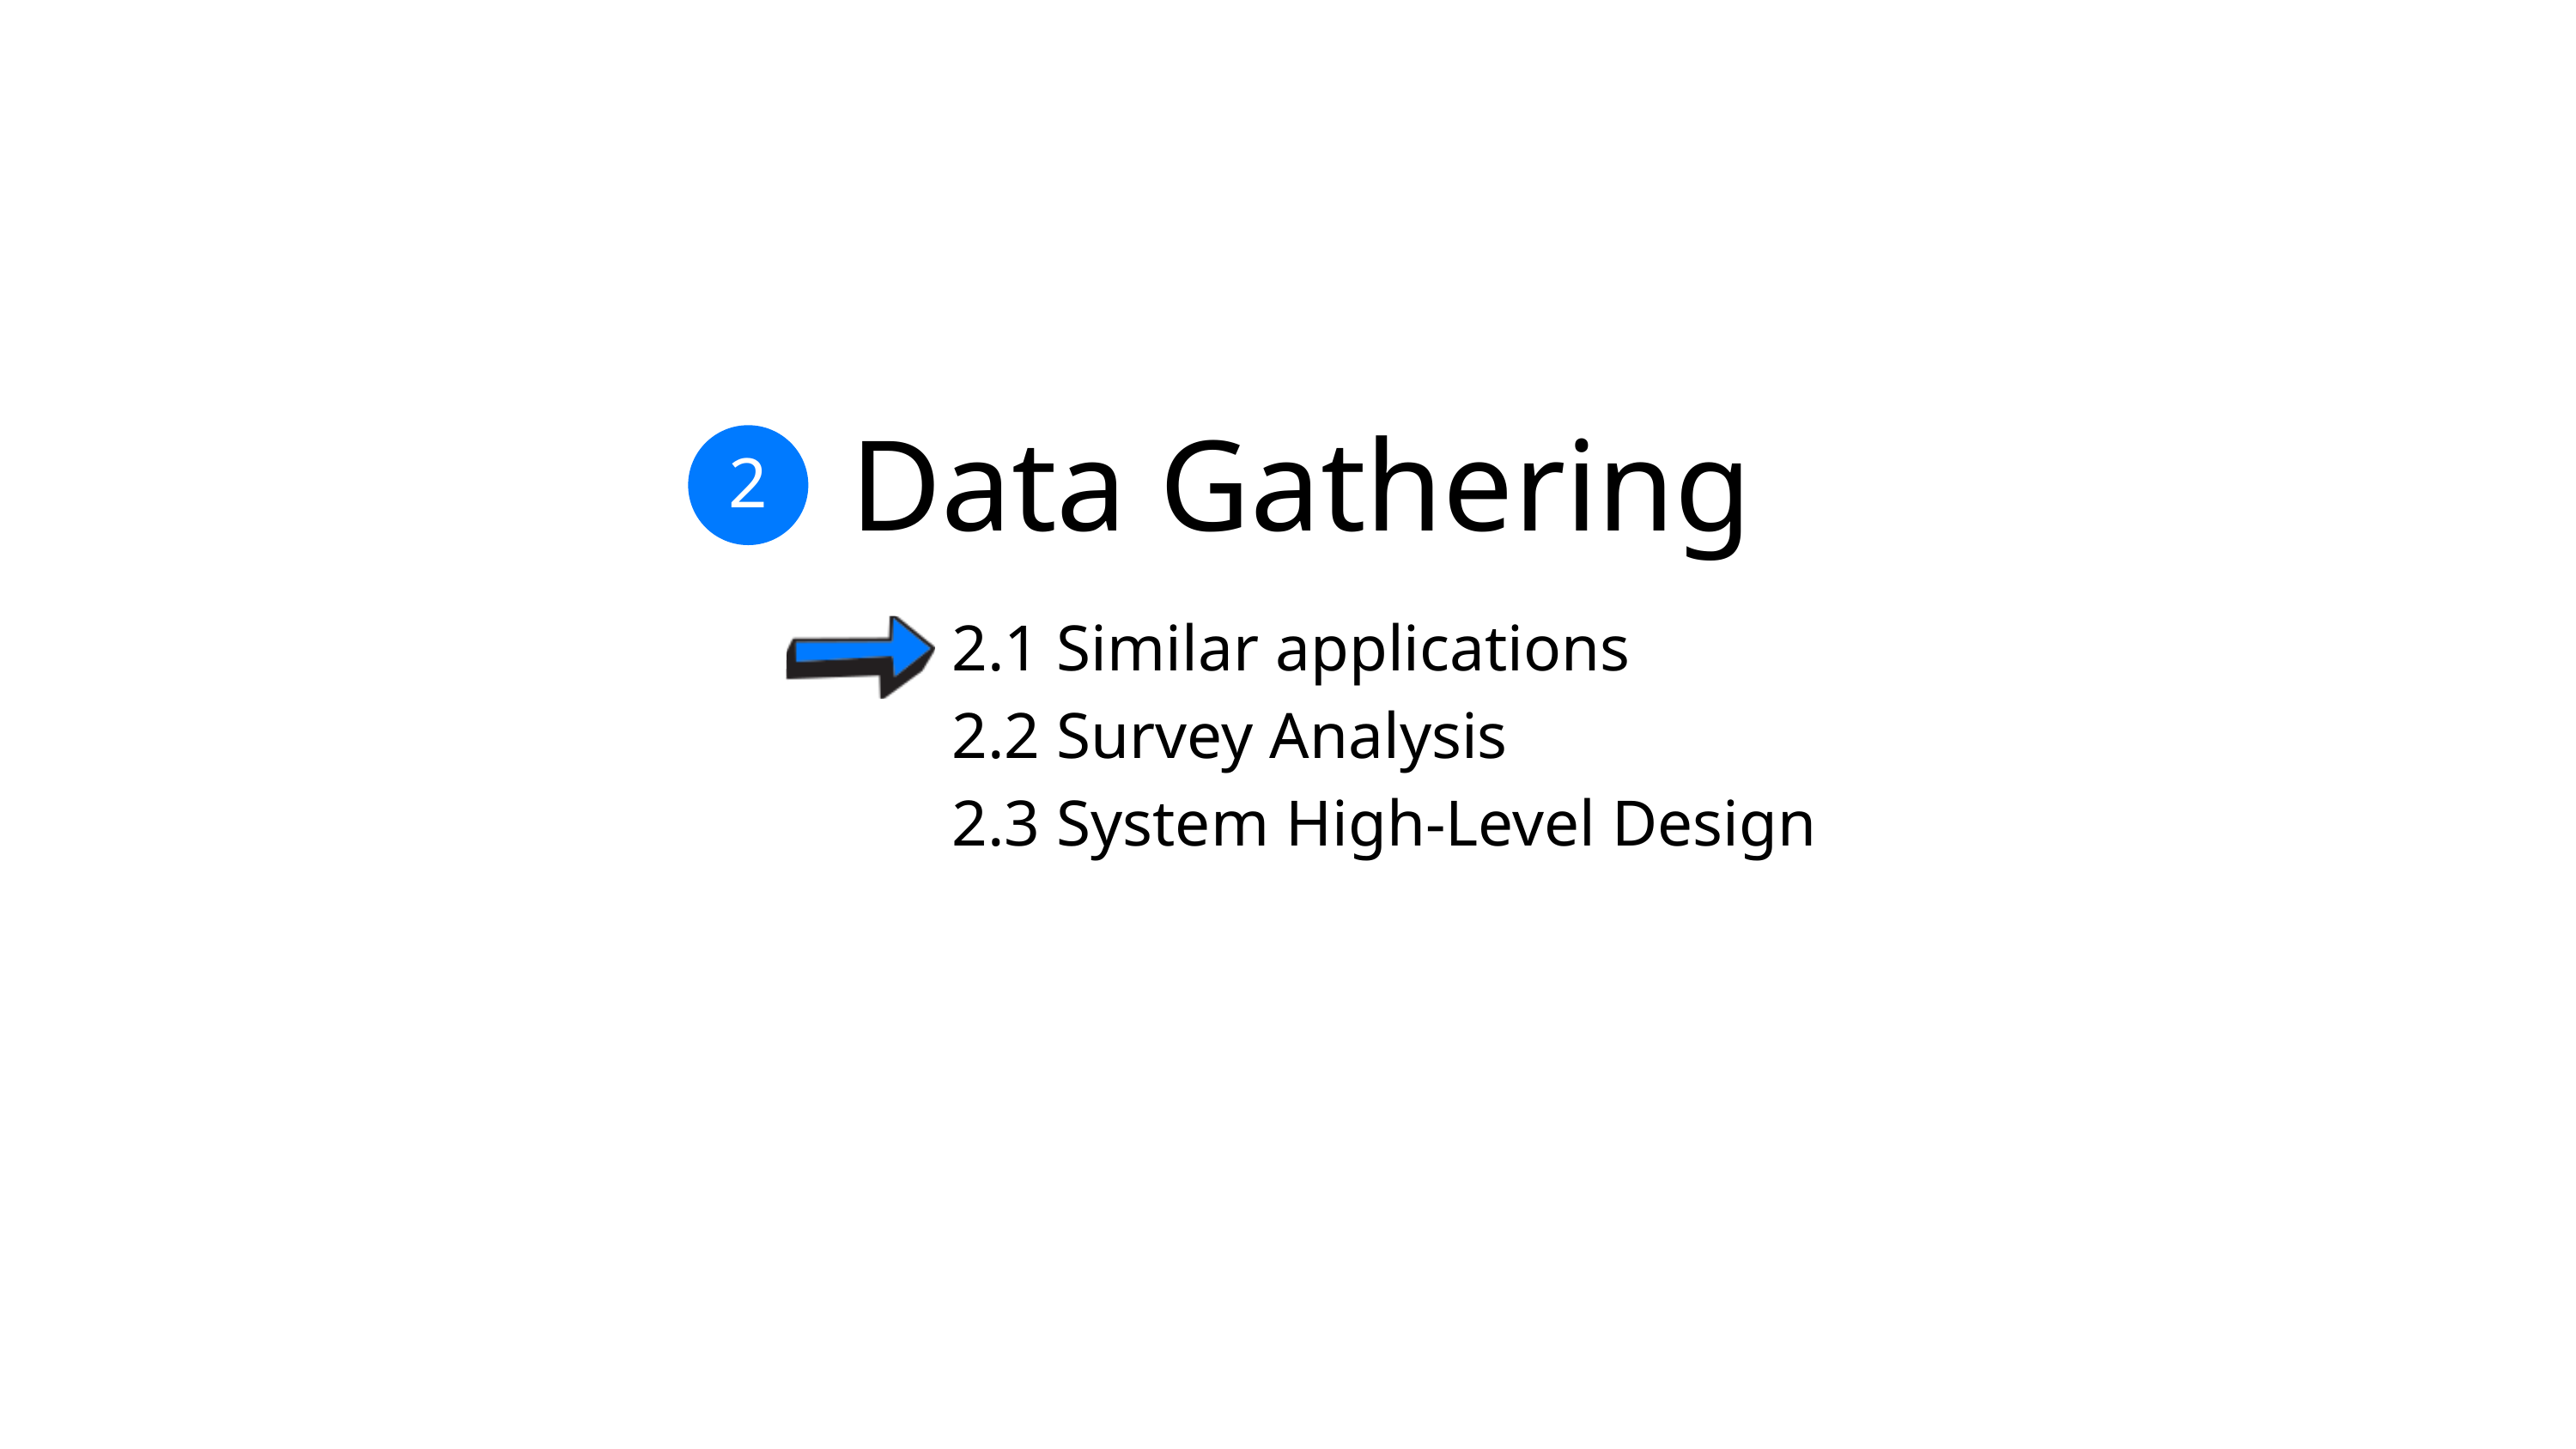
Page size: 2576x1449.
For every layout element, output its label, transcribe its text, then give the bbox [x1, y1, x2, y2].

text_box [688, 425, 809, 546]
text_box Data Gathering [850, 401, 1965, 557]
text_box 2.1 Similar applications 2.2 Survey Analysis 2.3 System High-Level Design [935, 595, 2263, 946]
text_box [785, 613, 936, 700]
